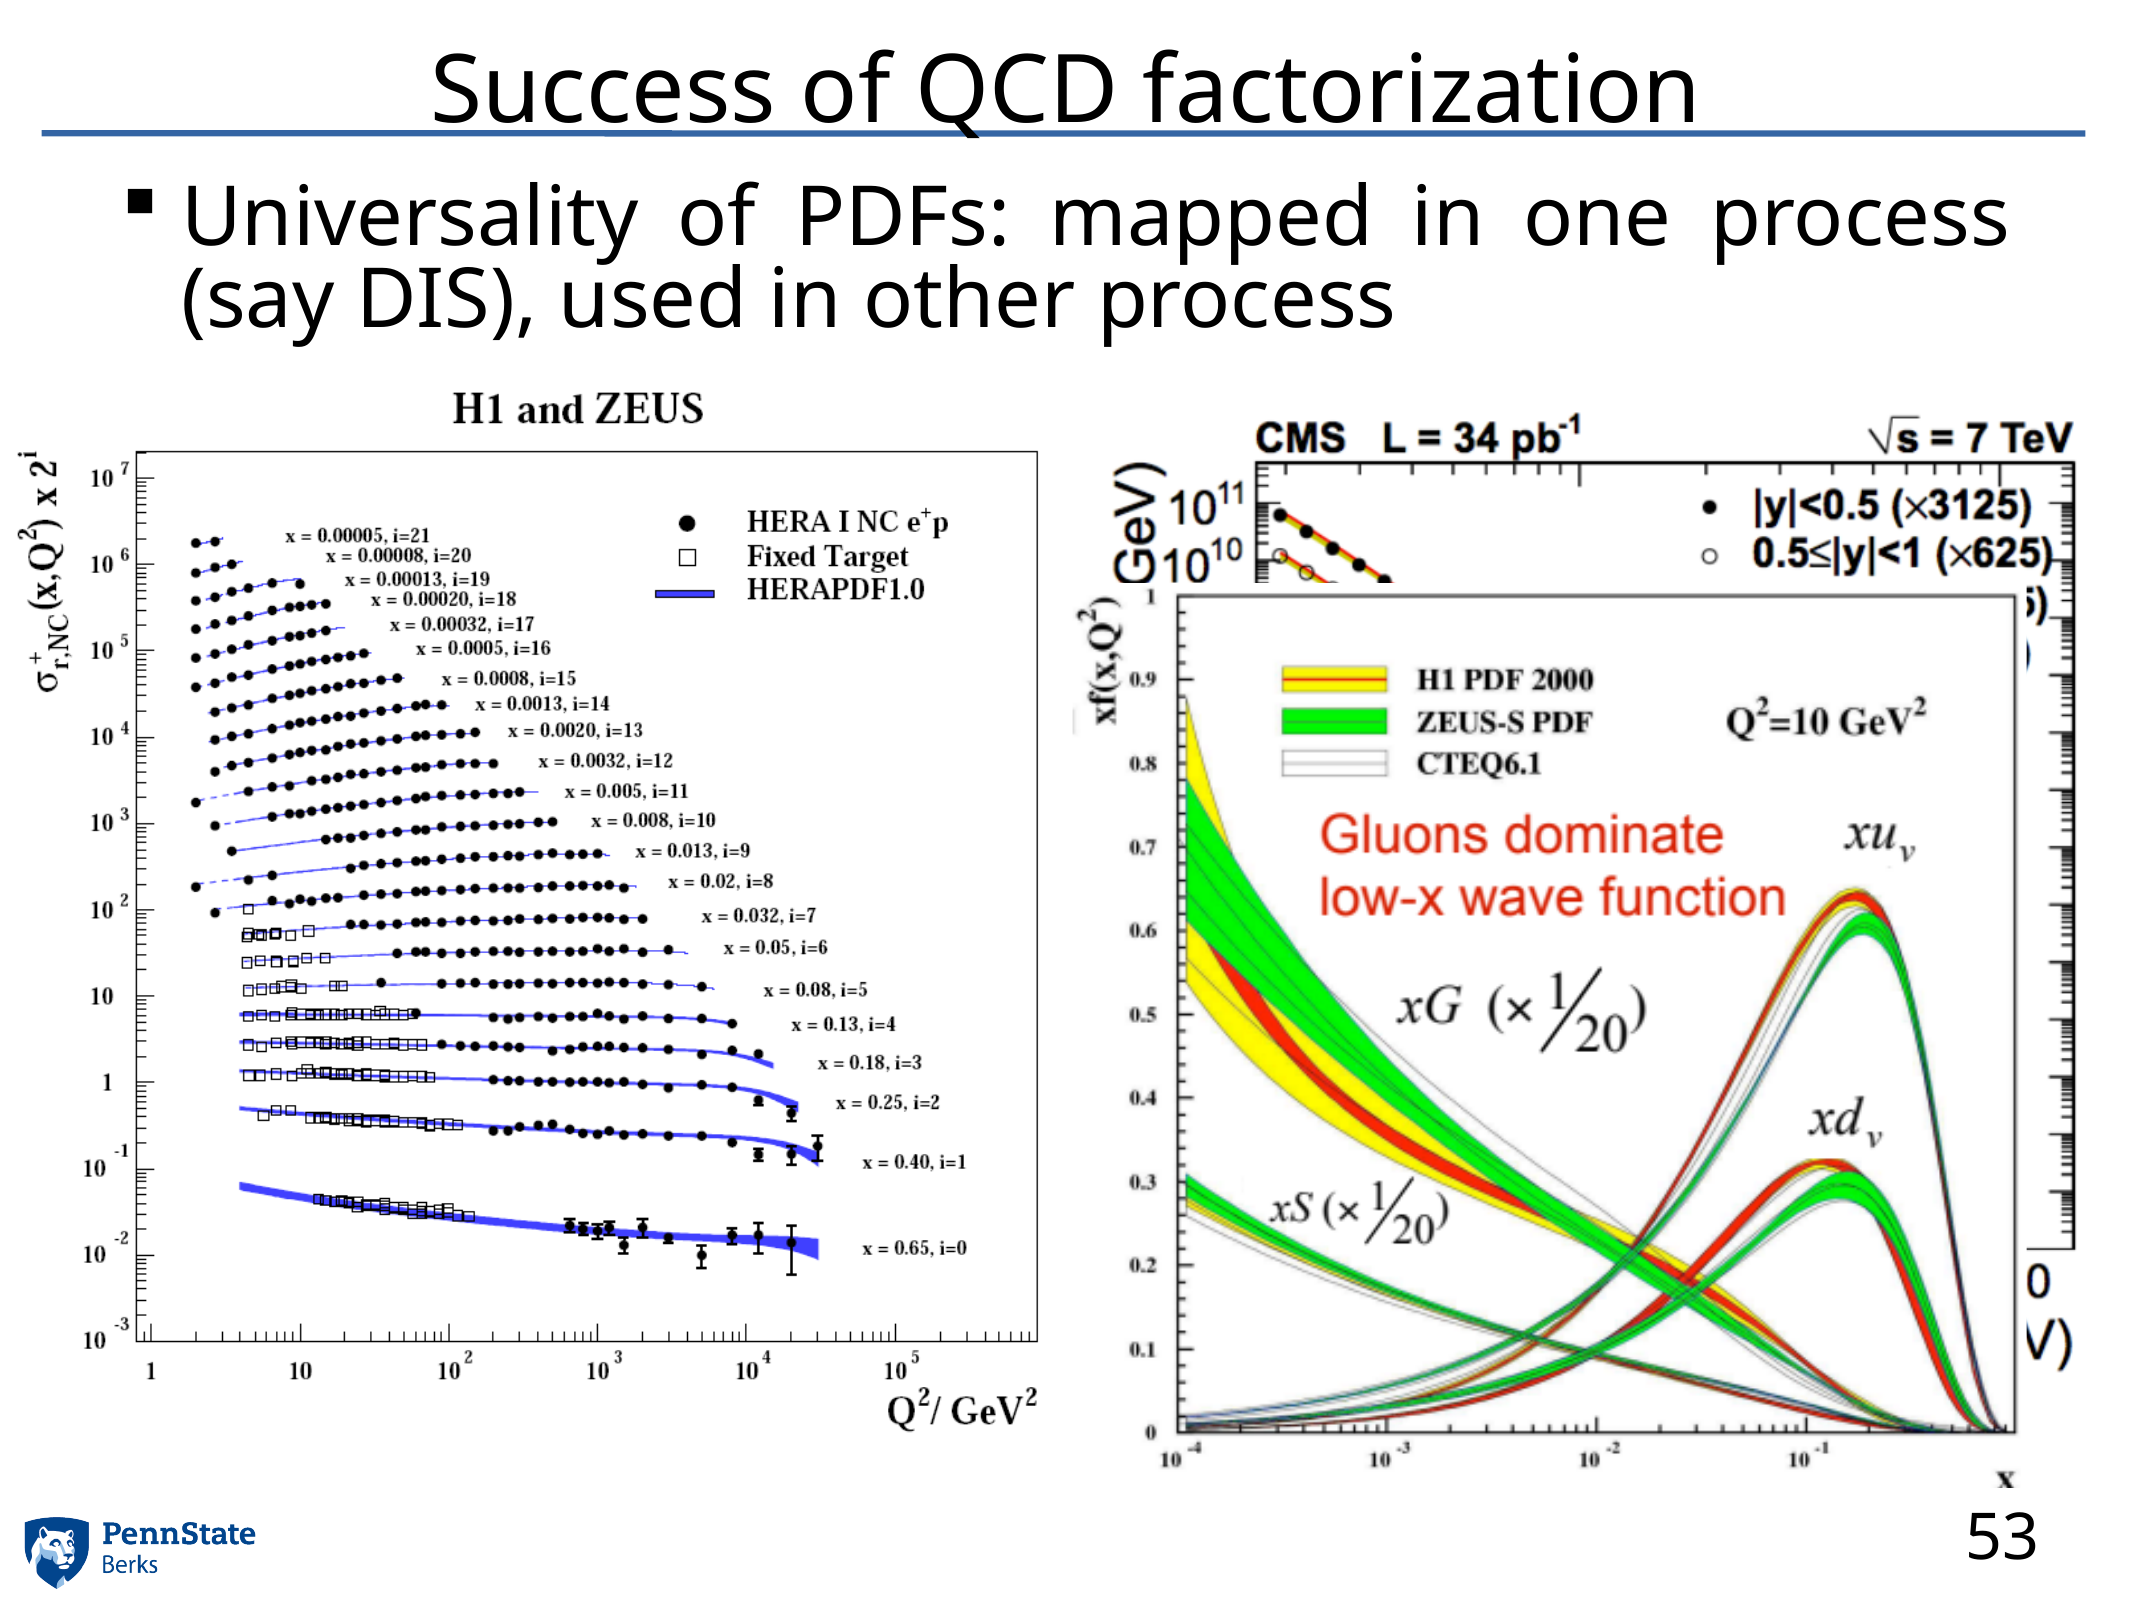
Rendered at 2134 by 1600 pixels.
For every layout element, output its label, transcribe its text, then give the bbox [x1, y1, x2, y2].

picture [17, 1511, 260, 1595]
picture [13, 373, 1050, 1443]
picture [1072, 398, 2094, 1488]
text_box Universality of PDFs: mapped in one process (say DIS), used in other process [106, 171, 2027, 1379]
title Success of QCD factorization [106, 4, 2028, 164]
